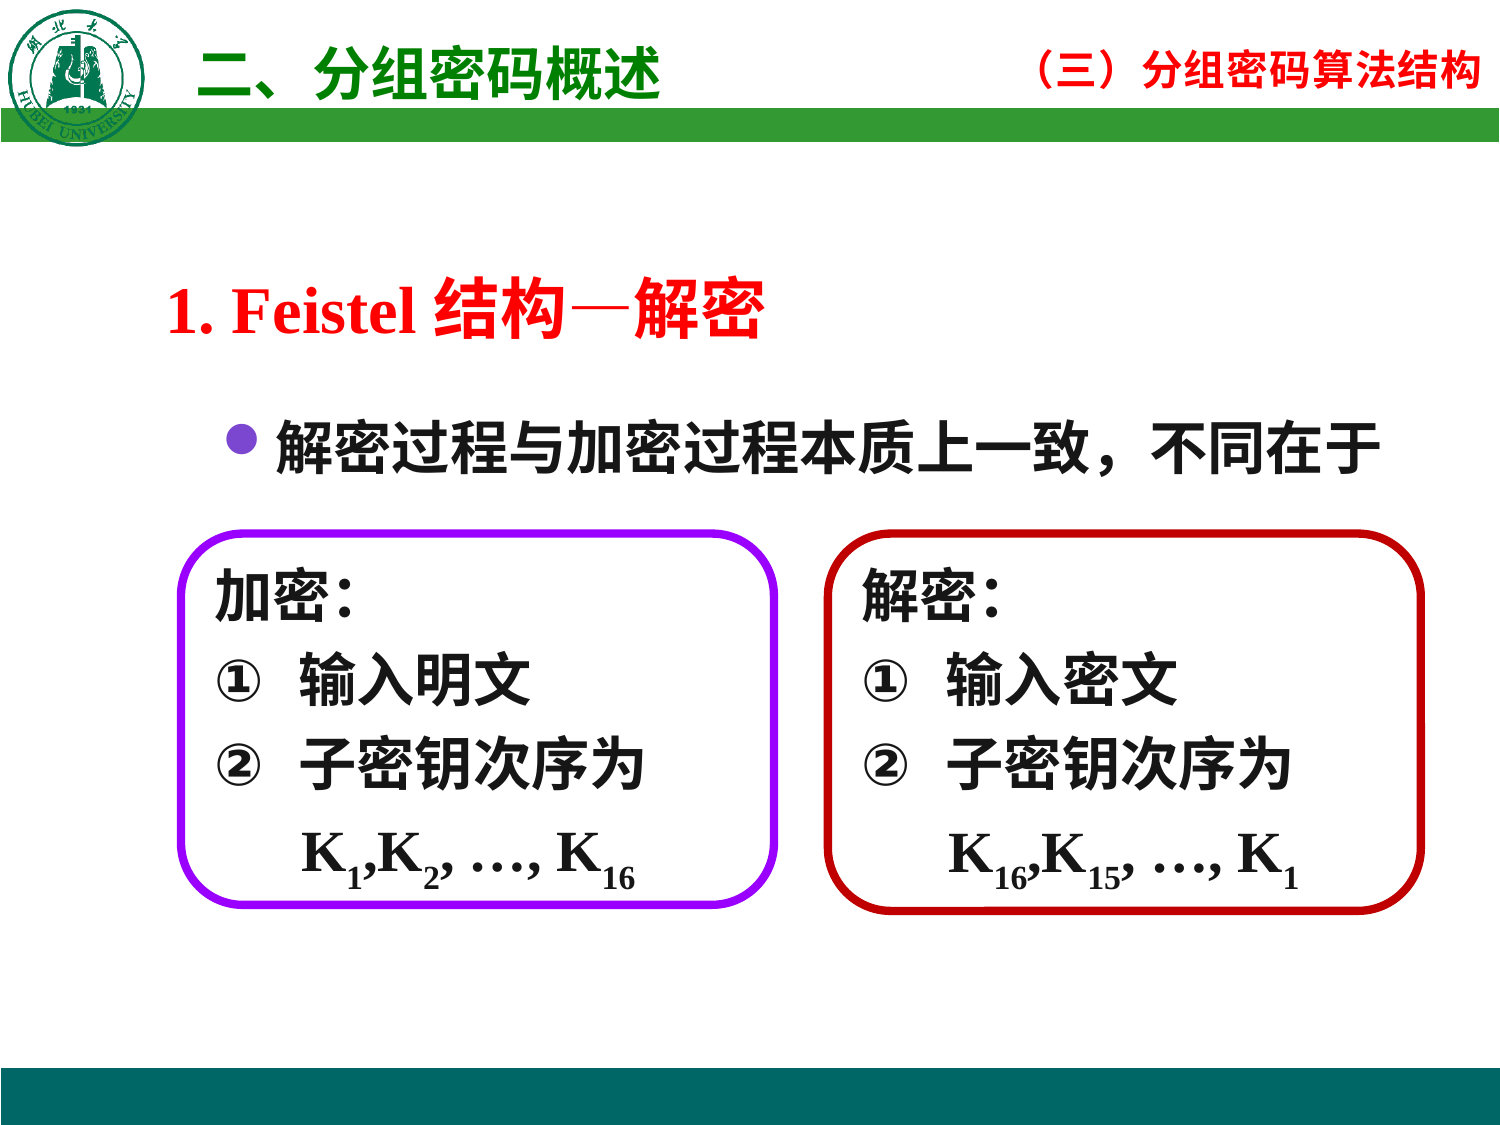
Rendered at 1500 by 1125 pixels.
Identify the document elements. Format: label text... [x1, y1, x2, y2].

list 1. Feistel结构—解密 解密过程与加密过程本质上一致，不同在于 [74, 243, 1426, 1036]
text_box 解密： 输入密文 子密钥次序为 K16,K15, …, K1 [827, 533, 1421, 911]
text_box 加密： 输入明文 子密钥次序为 K1,K2, …, K16 [181, 533, 774, 905]
picture [0, 1067, 1500, 1125]
picture [0, 0, 167, 175]
